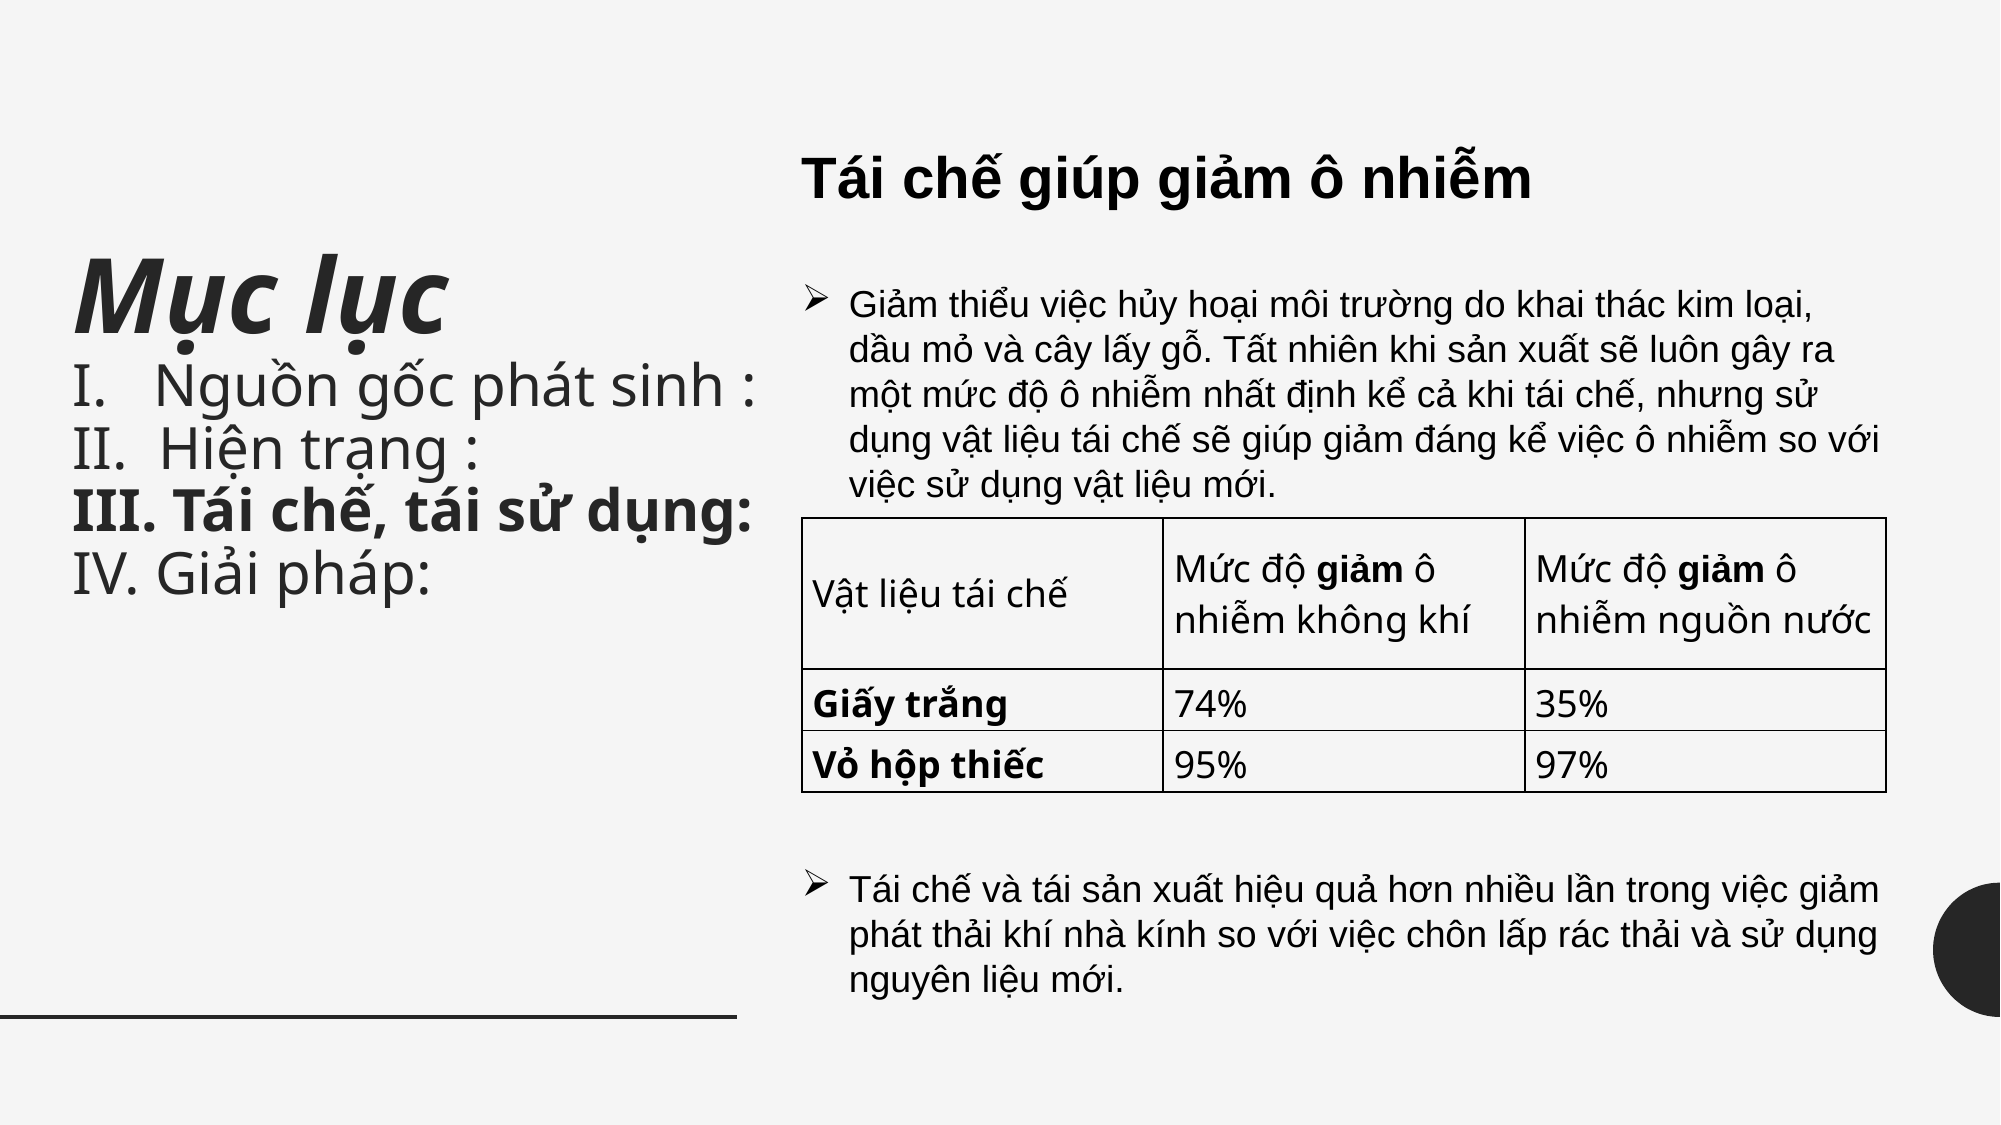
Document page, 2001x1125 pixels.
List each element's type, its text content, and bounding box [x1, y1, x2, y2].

table_cell 95% [1164, 731, 1524, 791]
table_cell 35% [1526, 670, 1885, 730]
table_cell 97% [1526, 731, 1885, 791]
text_box Mục lục I. Nguồn gốc phát sinh : II. Hiện trạng : III. Tái chế, tái sử dụng: IV. Giải pháp: [57, 235, 802, 905]
text_box Tái chế giúp giảm ô nhiễm Giảm thiểu việc hủy hoại môi trường do khai thác kim loại, dầu mỏ và cây lấy gỗ. Tất nhiên khi sản xuất sẽ luôn gây ra một mức độ ô nhiễm nhất định kể cả khi tái chế, nhưng sử dụng vật liệu tái chế sẽ giúp giảm đáng kể việc ô nhiễm so với việc sử dụng vật liệu mới. Tái chế và tái sản xuất hiệu quả hơn nhiều lần trong việc giảm phát thải khí nhà kính so với việc chôn lấp rác thải và sử dụng nguyên liệu mới. [801, 140, 1886, 517]
text_box Tái chế giúp giảm ô nhiễm Giảm thiểu việc hủy hoại môi trường do khai thác kim loại, dầu mỏ và cây lấy gỗ. Tất nhiên khi sản xuất sẽ luôn gây ra một mức độ ô nhiễm nhất định kể cả khi tái chế, nhưng sử dụng vật liệu tái chế sẽ giúp giảm đáng kể việc ô nhiễm so với việc sử dụng vật liệu mới. Tái chế và tái sản xuất hiệu quả hơn nhiều lần trong việc giảm phát thải khí nhà kính so với việc chôn lấp rác thải và sử dụng nguyên liệu mới. [801, 793, 1886, 1000]
table_header Mức độ giảm ô nhiễm không khí [1164, 519, 1524, 668]
table_cell 74% [1164, 670, 1524, 730]
table_header Mức độ giảm ô nhiễm nguồn nước [1526, 519, 1885, 668]
table_cell Vỏ hộp thiếc [803, 731, 1162, 791]
table_cell Giấy trắng [803, 670, 1162, 730]
table_header Vật liệu tái chế [803, 519, 1162, 668]
